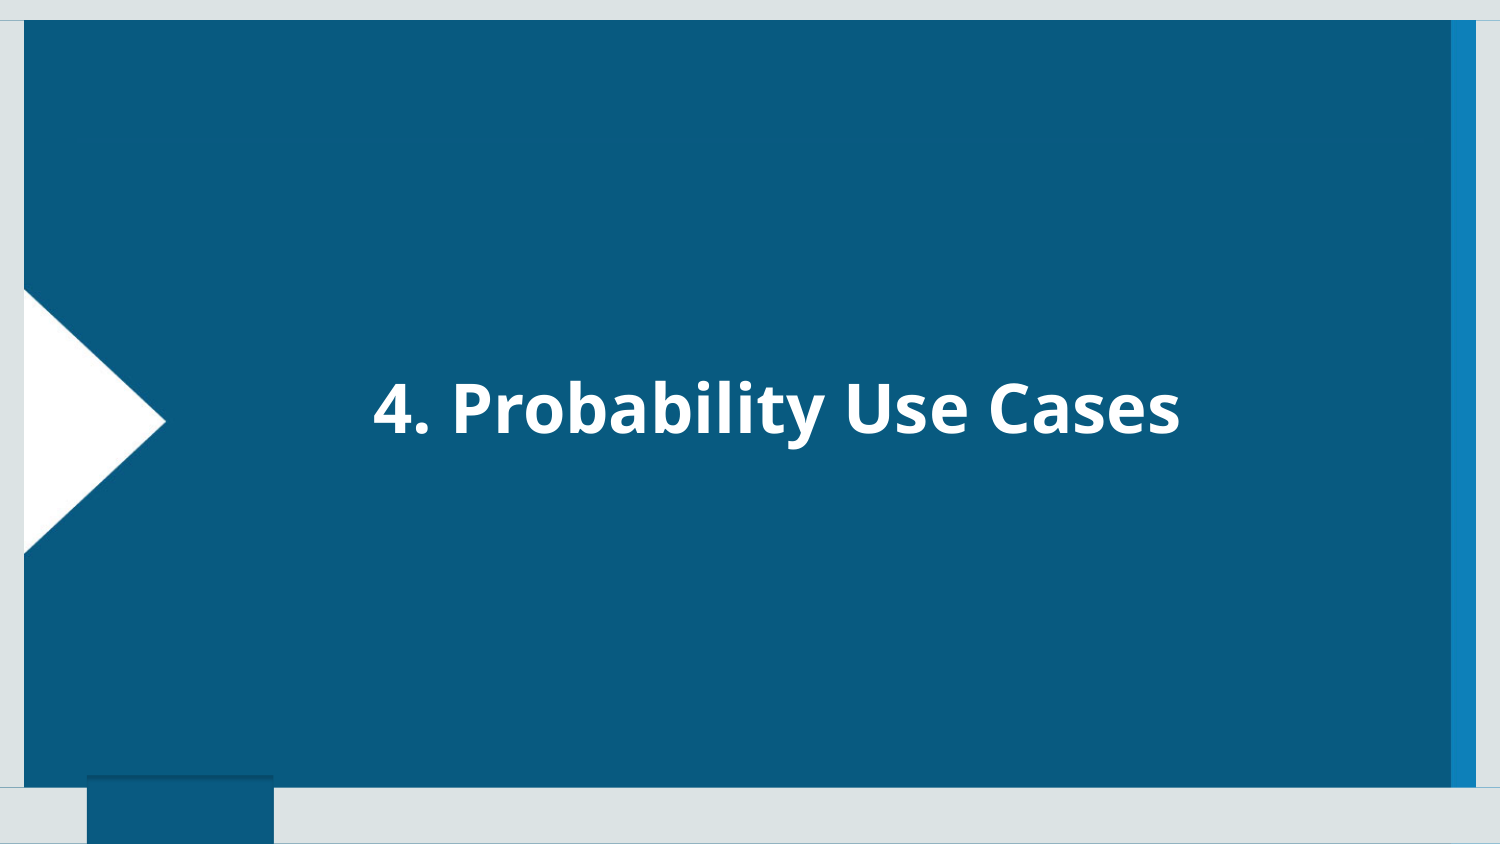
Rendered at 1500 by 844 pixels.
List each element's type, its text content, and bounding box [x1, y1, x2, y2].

text_box [0, 21, 24, 787]
text_box 4. Probability Use Cases [168, 364, 1388, 448]
text_box [0, 787, 86, 844]
text_box [274, 787, 1500, 844]
text_box [0, 0, 1500, 21]
text_box [86, 775, 274, 844]
text_box [24, 21, 1476, 787]
text_box [1476, 21, 1500, 787]
